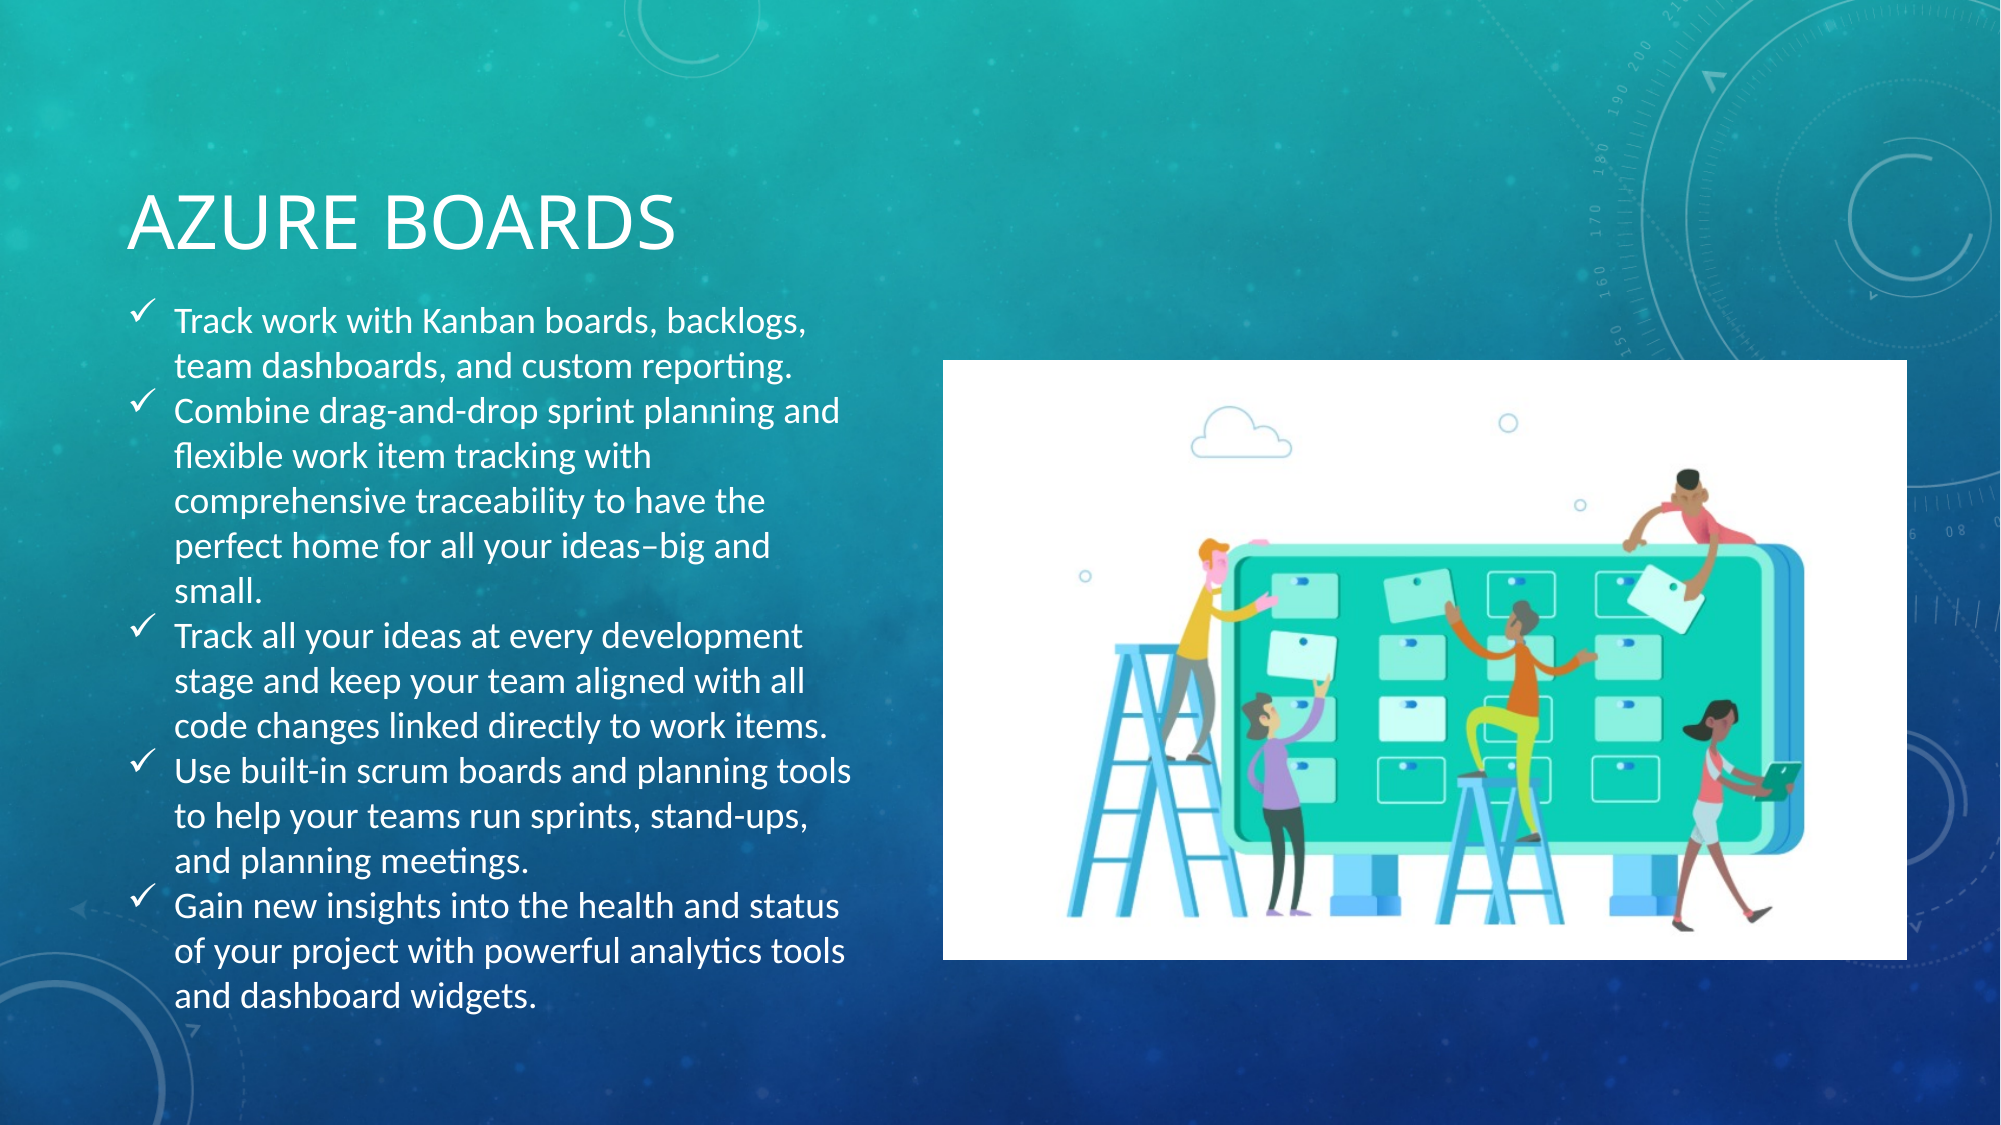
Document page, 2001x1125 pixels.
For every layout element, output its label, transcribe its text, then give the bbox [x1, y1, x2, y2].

text_box Track work with Kanban boards, backlogs, team dashboards, and custom reporting. Combine drag-and-drop sprint planning and flexible work item tracking with comprehensive traceability to have the perfect home for all your ideas–big and small. Track all your ideas at every development stage and keep your team aligned with all code changes linked directly to work items. Use built-in scrum boards and planning tools to help your teams run sprints, stand-ups, and planning meetings. Gain new insights into the health and status of your project with powerful analytics tools and dashboard widgets. [112, 288, 875, 1024]
title Azure Boards [112, 99, 1775, 339]
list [943, 360, 1907, 960]
picture [0, 0, 2001, 1125]
